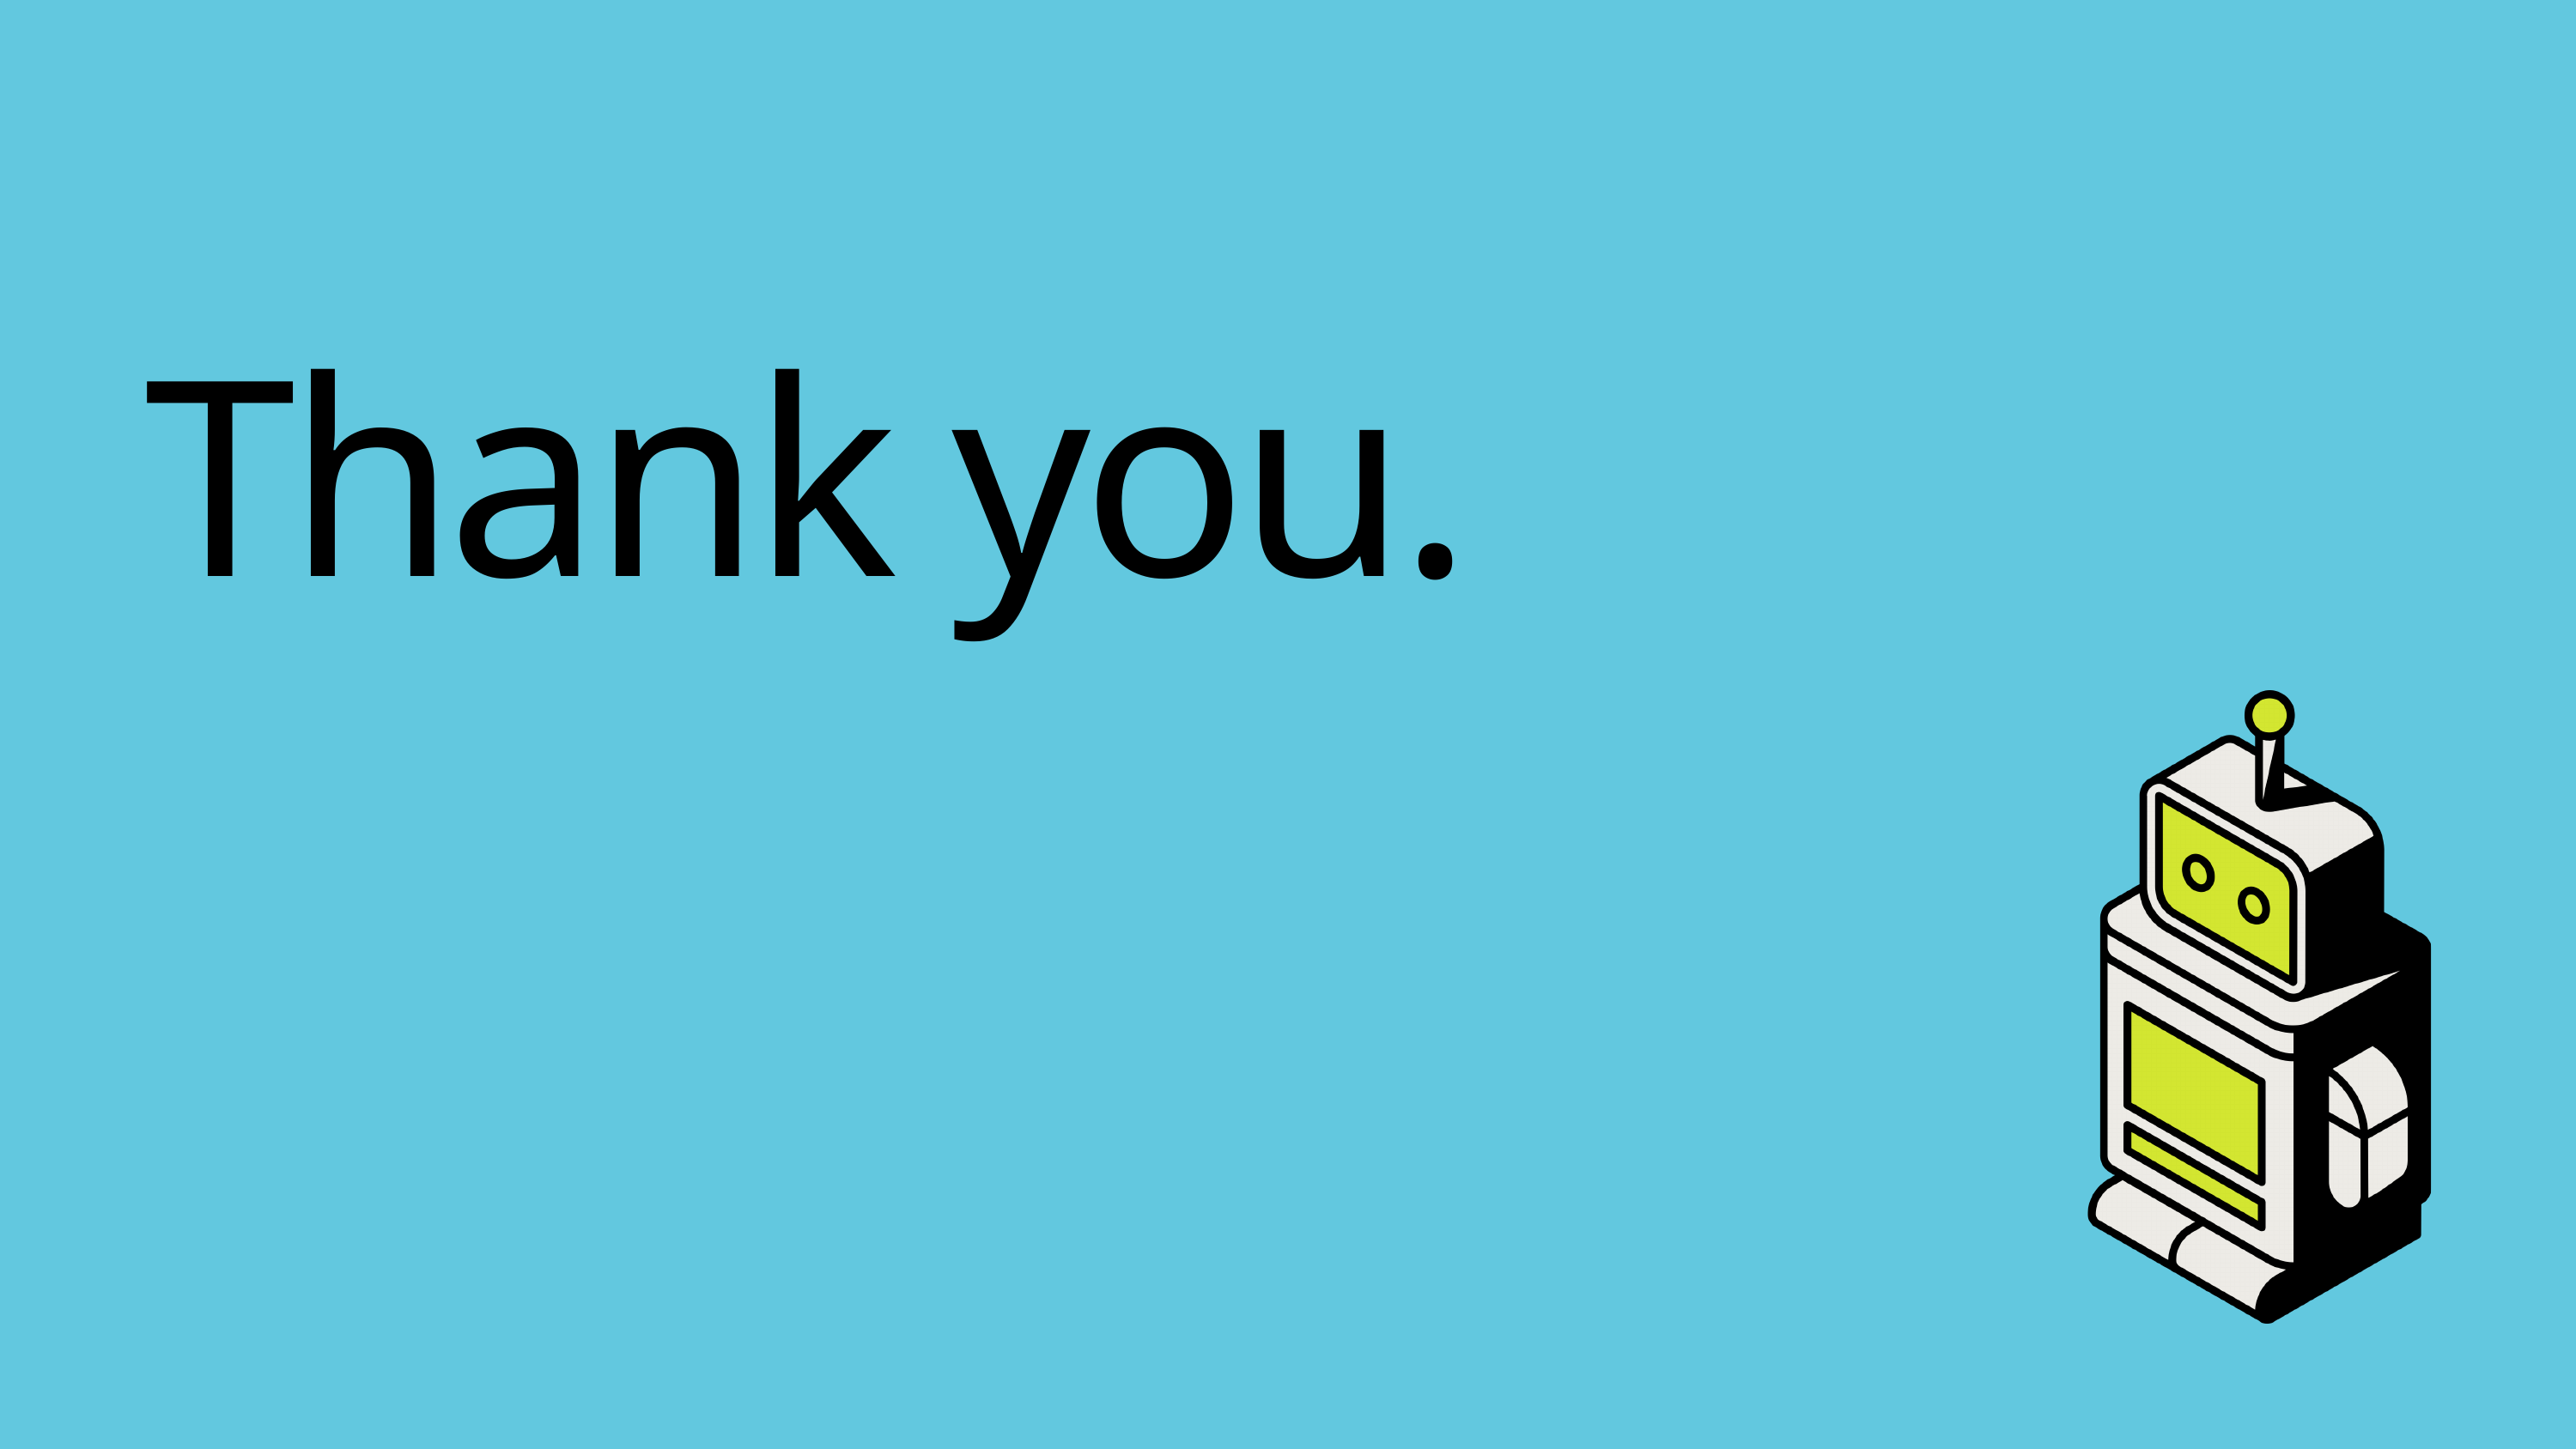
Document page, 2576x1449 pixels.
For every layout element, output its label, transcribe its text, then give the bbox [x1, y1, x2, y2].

text_box [2087, 690, 2432, 1324]
text_box Thank you. [144, 342, 1967, 631]
